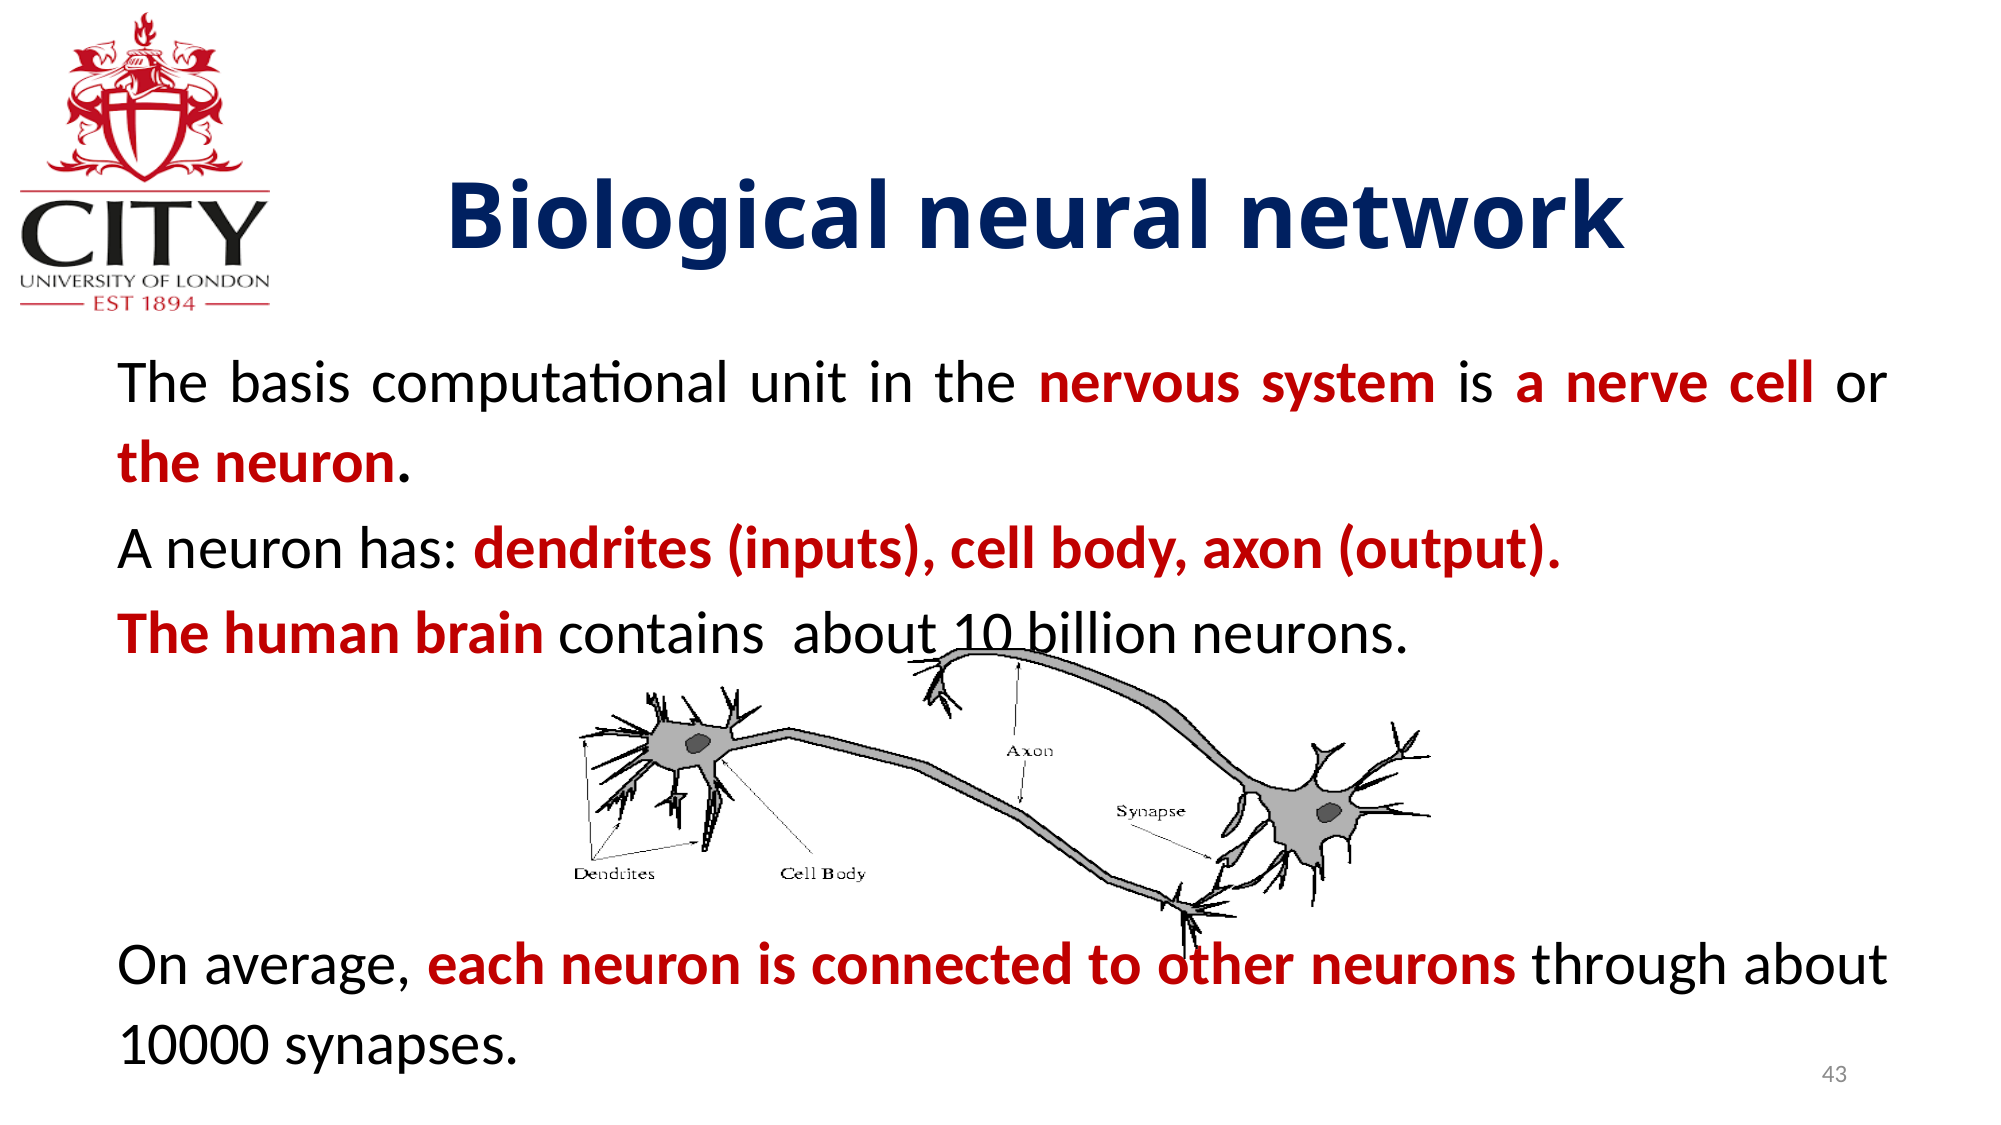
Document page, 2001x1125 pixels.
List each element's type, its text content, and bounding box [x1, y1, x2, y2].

title Biological neural network [172, 109, 1898, 327]
list The basis computational unit in the nervous system is a nerve cell or the neuron. A neuron has: dendrites (inputs), cell body, axon (output). The human brain contains about 10 billion neurons. On average, each neuron is connected to other neurons through about 10000 synapses. [102, 327, 1905, 1103]
picture [575, 648, 1431, 959]
picture [19, 12, 270, 311]
slide_number 43 [1412, 1042, 1863, 1103]
